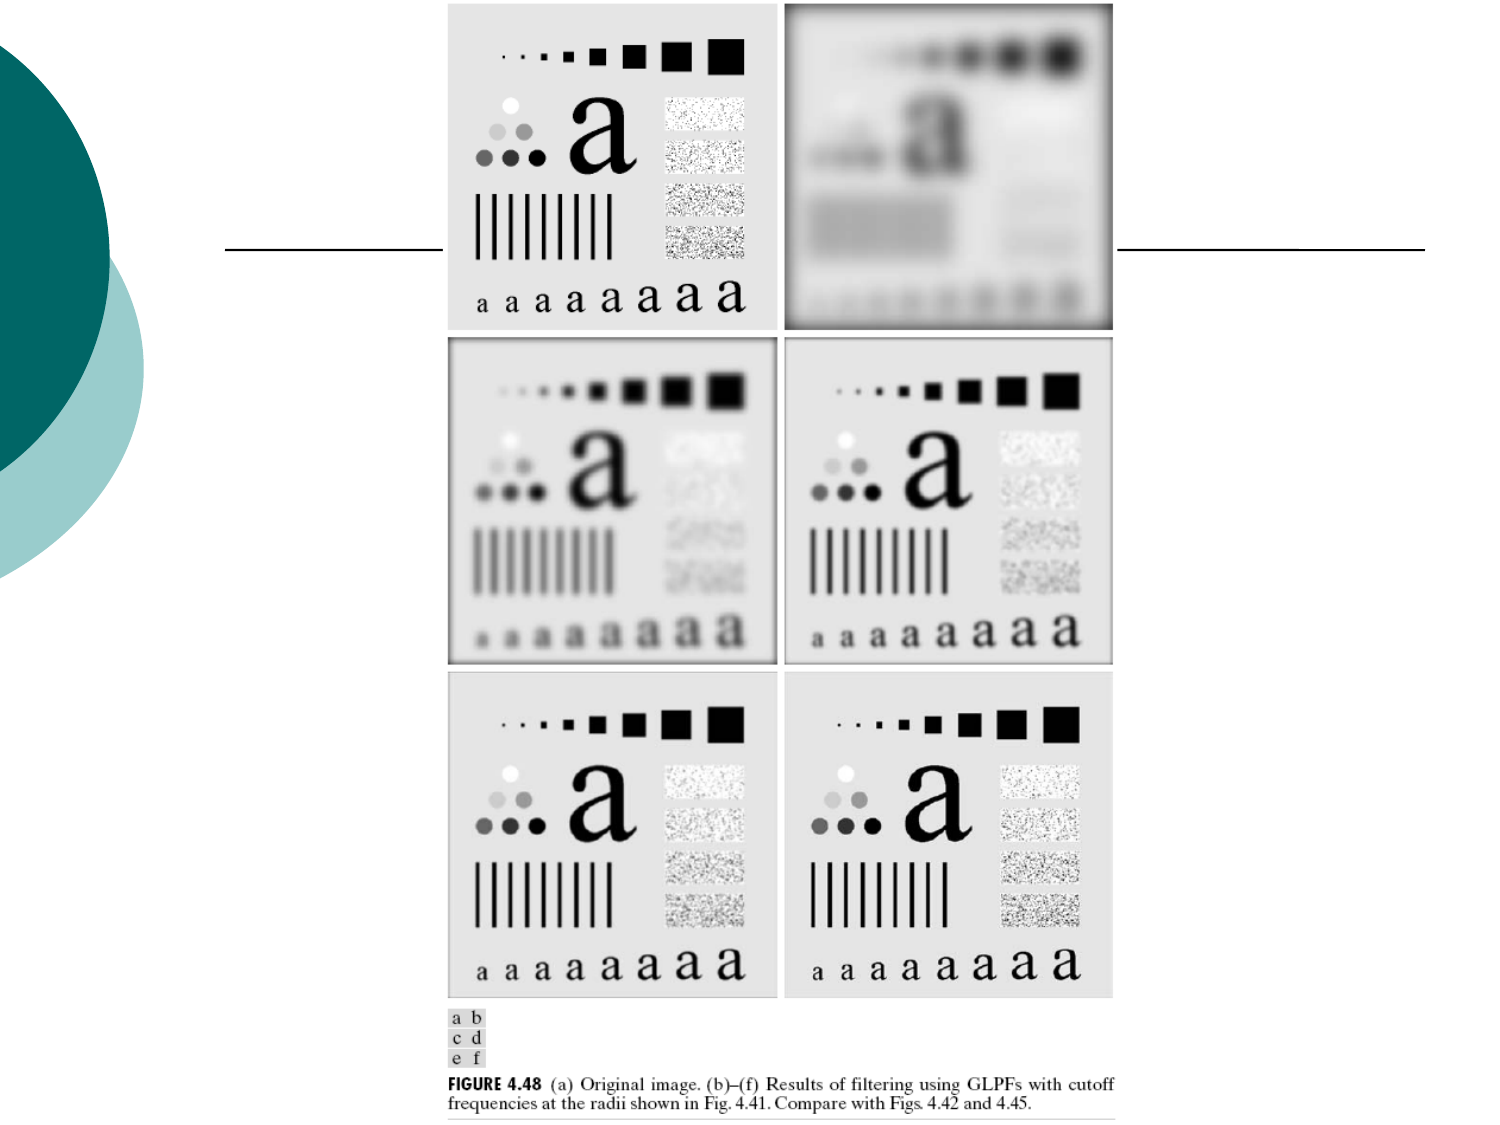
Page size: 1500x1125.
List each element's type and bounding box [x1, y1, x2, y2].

picture [442, 0, 1118, 1125]
